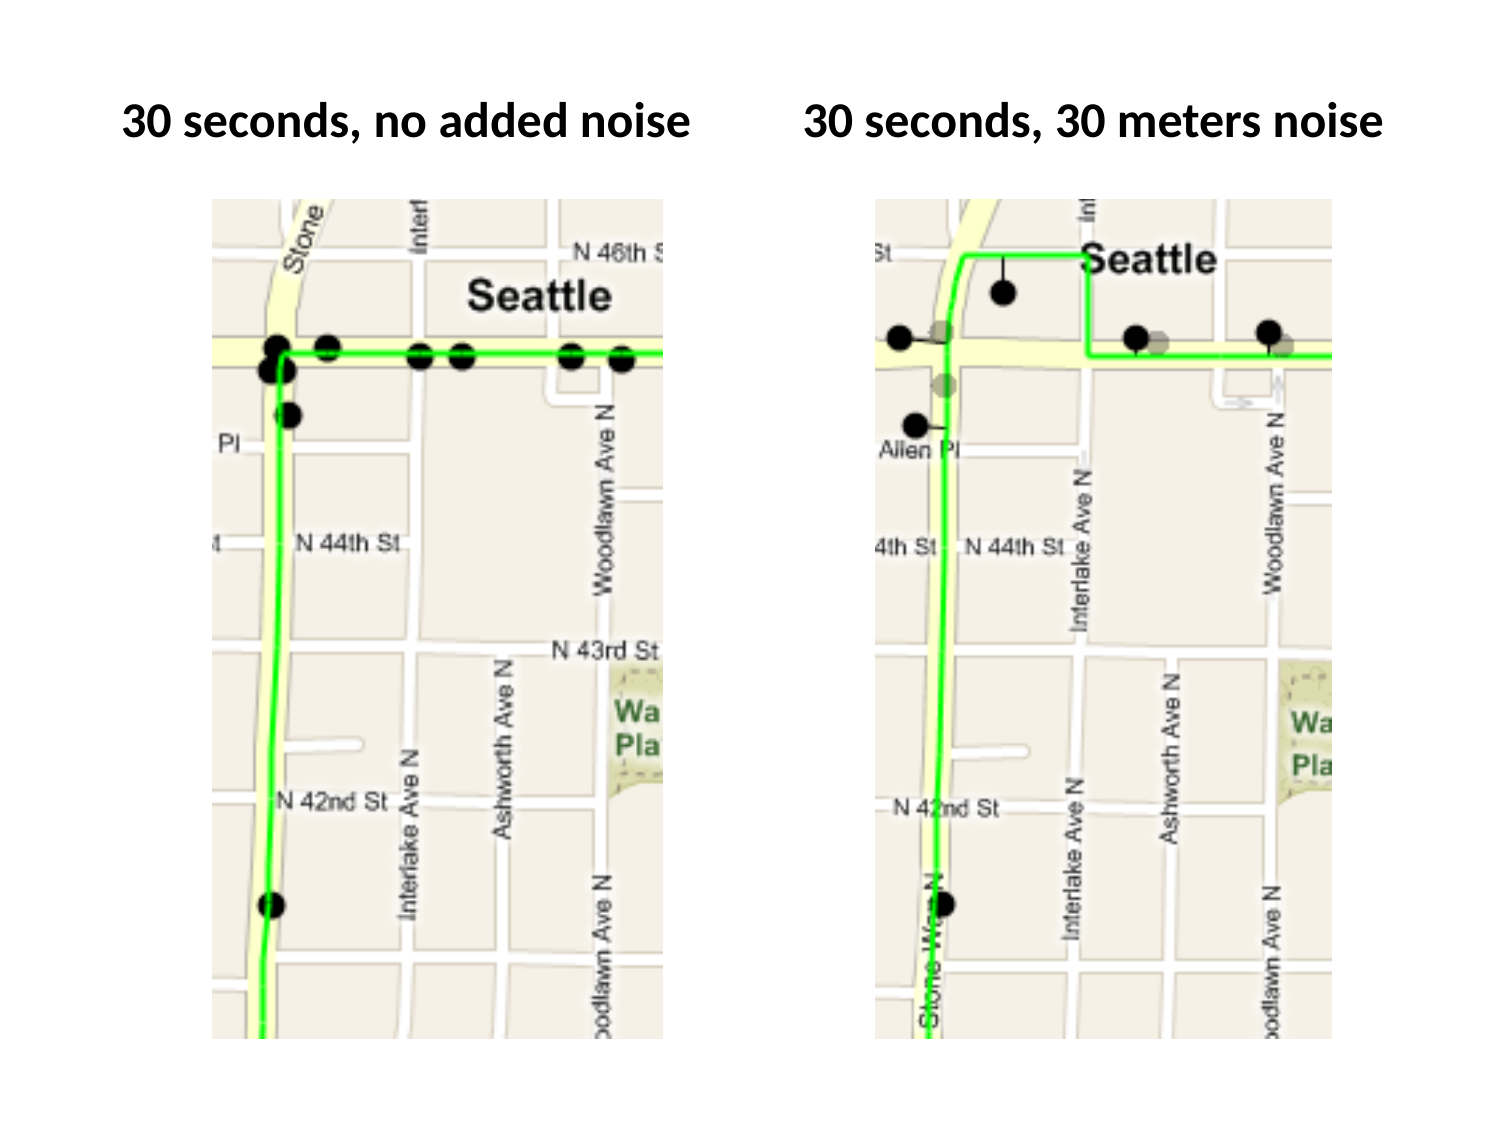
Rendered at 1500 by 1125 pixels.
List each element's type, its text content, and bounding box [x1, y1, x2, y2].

list 30 seconds, 30 meters noise [761, 50, 1425, 155]
picture [212, 199, 663, 1039]
list 30 seconds, no added noise [75, 50, 738, 155]
picture [874, 199, 1332, 1039]
